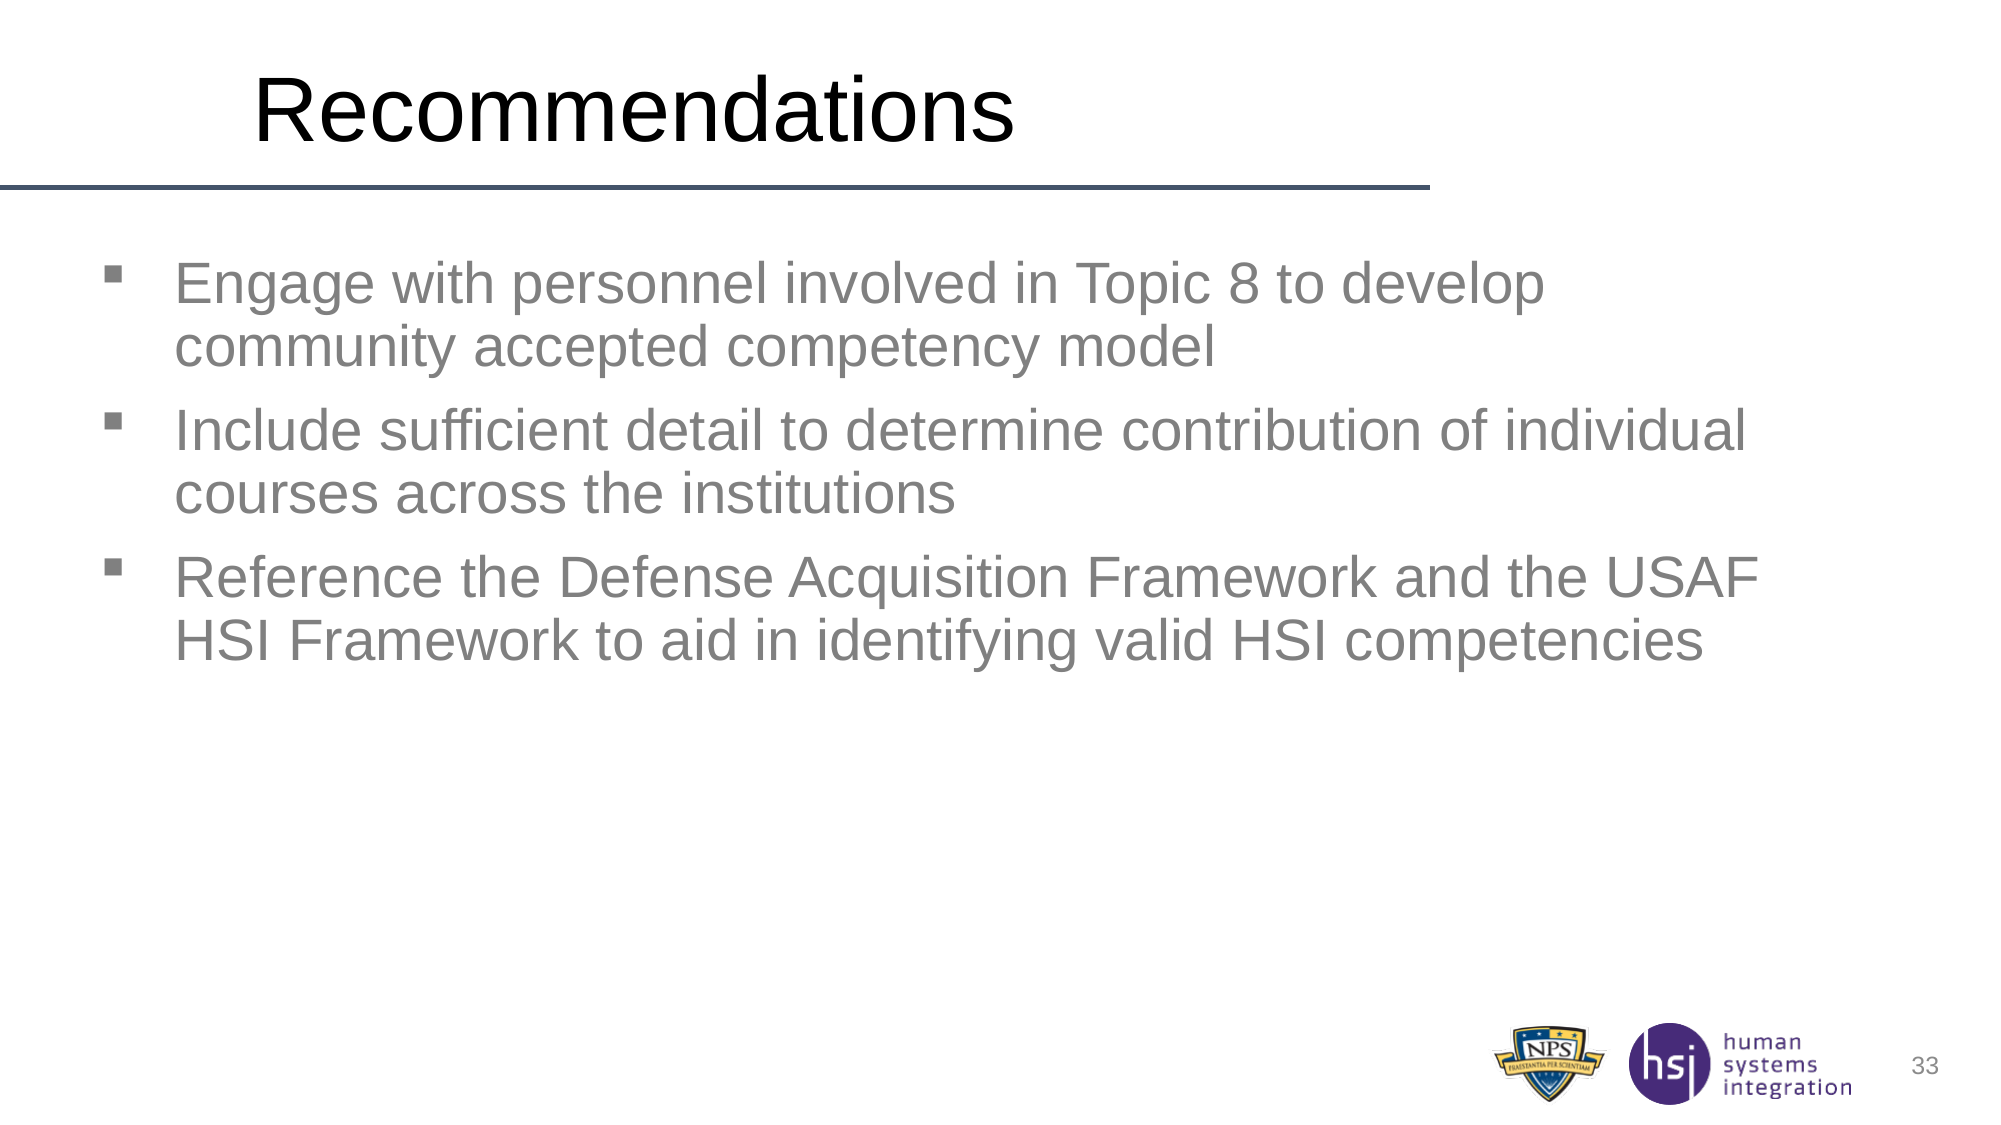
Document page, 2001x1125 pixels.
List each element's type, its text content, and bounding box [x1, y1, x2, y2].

title Recommendations [237, 39, 1531, 184]
picture [1488, 1023, 1611, 1106]
picture [1629, 1023, 1851, 1105]
slide_number 33 [1885, 1034, 1955, 1095]
list Engage with personnel involved in Topic 8 to develop community accepted competency model Include sufficient detail to determine contribution of individual courses across the institutions Reference the Defense Acquisition Framework and the USAF HSI Framework to aid in identifying valid HSI competencies [84, 246, 1847, 1014]
